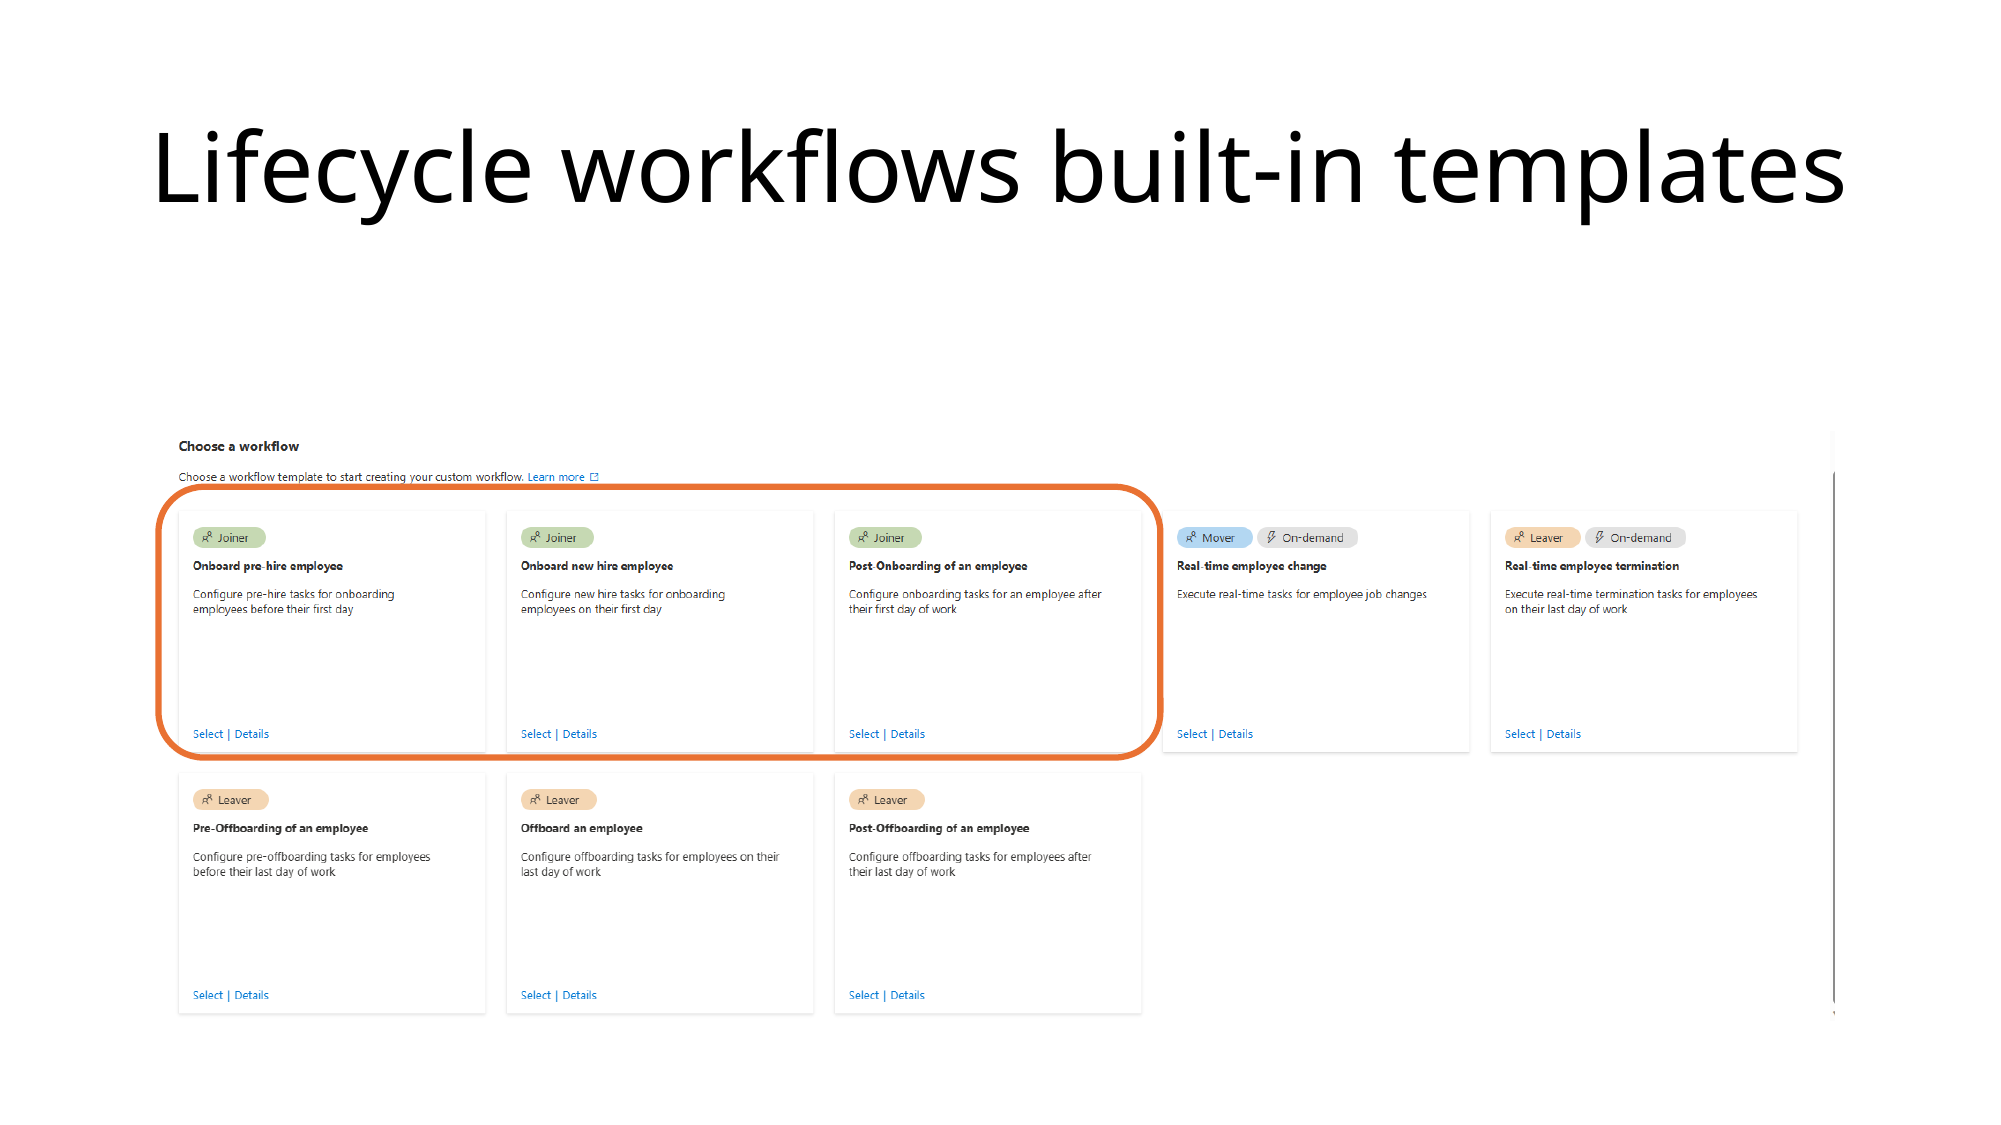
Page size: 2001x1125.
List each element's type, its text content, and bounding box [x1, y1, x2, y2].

text_box [158, 510, 164, 735]
picture [164, 431, 1835, 1021]
title Lifecycle workflows built-in templates [104, 68, 1895, 274]
